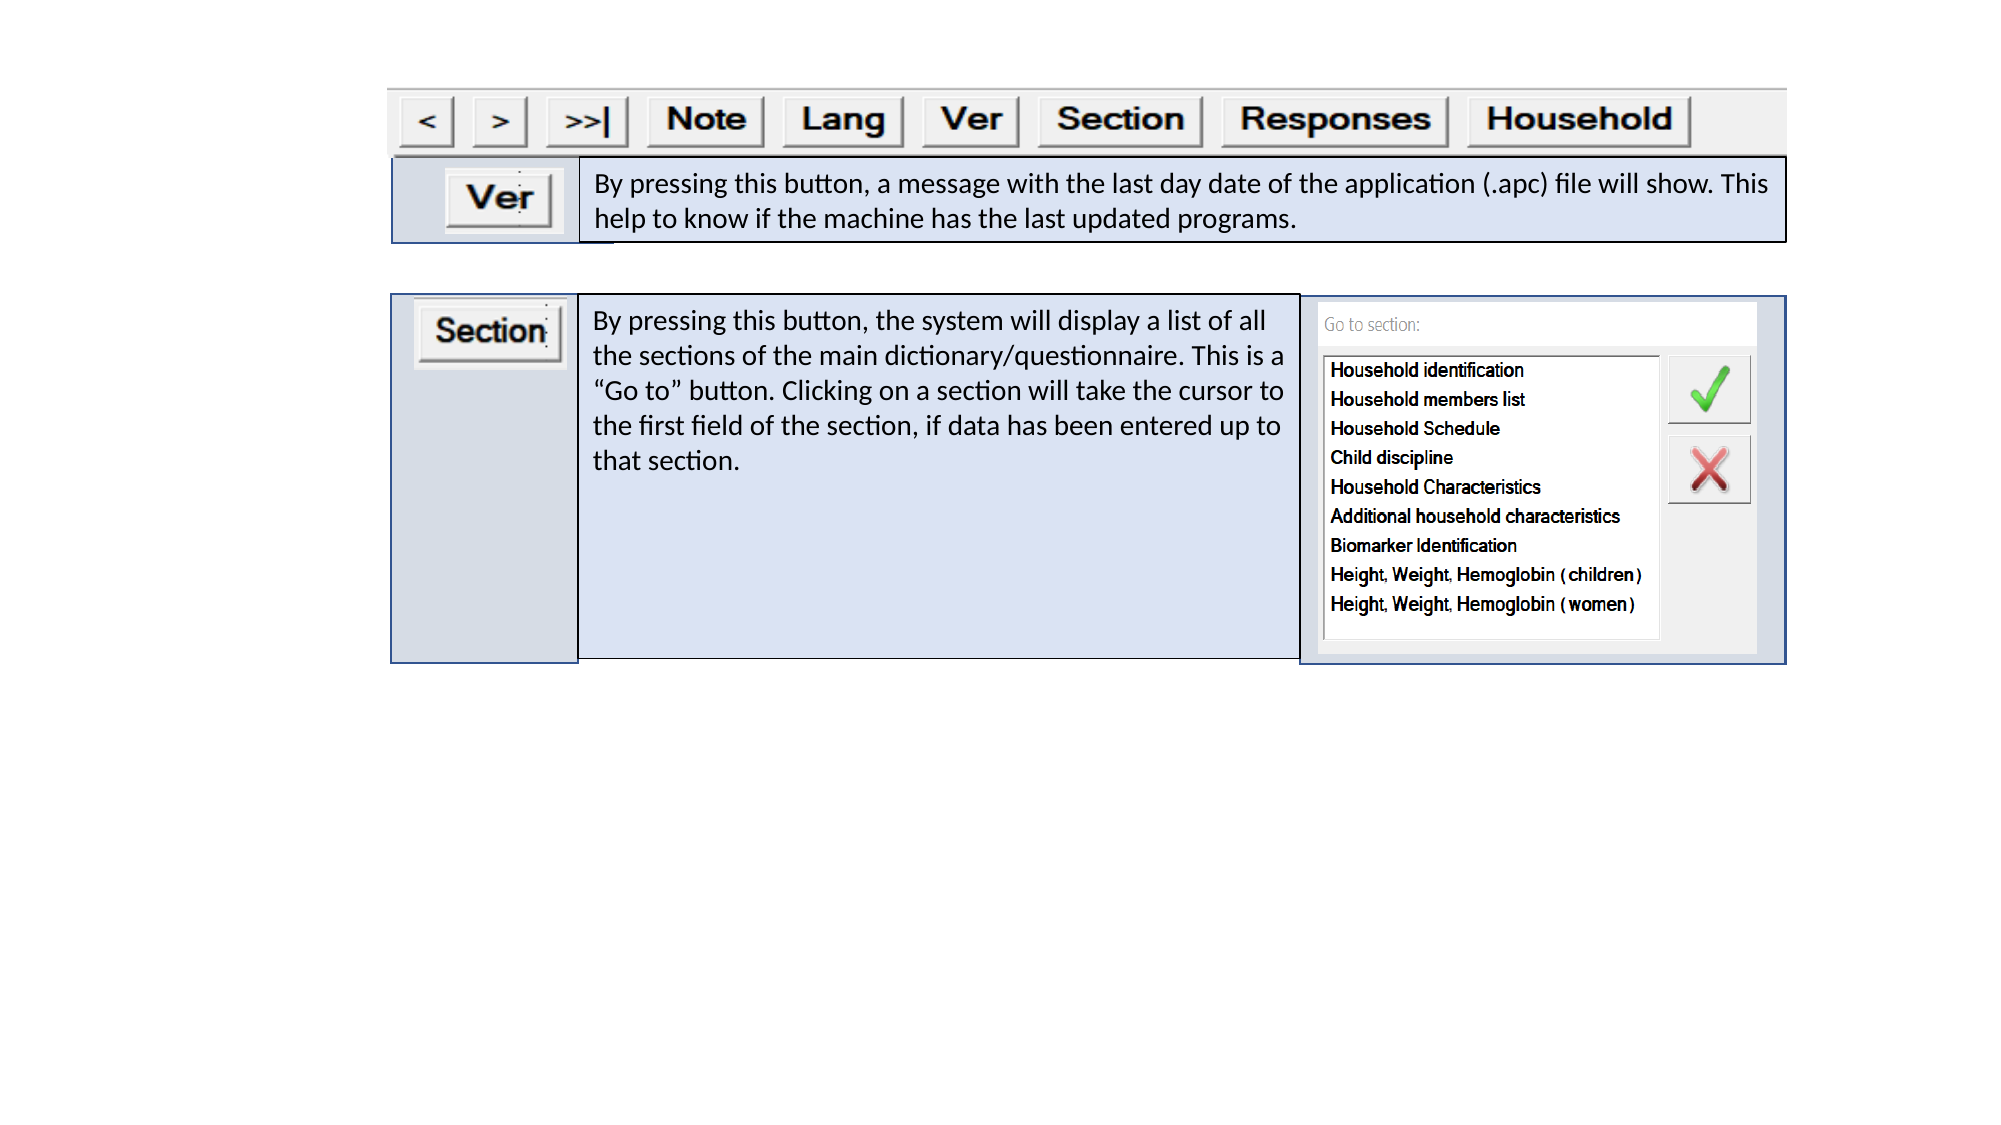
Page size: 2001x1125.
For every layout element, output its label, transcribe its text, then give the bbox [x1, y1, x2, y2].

text_box [1299, 295, 1787, 665]
text_box By pressing this button, the system will display a list of all the sections of the main dictionary/questionnaire. This is a “Go to” button. Clicking on a section will take the cursor to the first field of the section, if data has been entered up to that section. [578, 294, 1300, 659]
text_box [391, 158, 614, 244]
picture [414, 296, 567, 370]
picture [387, 87, 1787, 158]
picture [444, 167, 564, 234]
text_box [390, 293, 579, 664]
picture [1318, 302, 1757, 654]
text_box By pressing this button, a message with the last day date of the application (.apc) file will show. This help to know if the machine has the last updated programs. [579, 158, 1787, 242]
